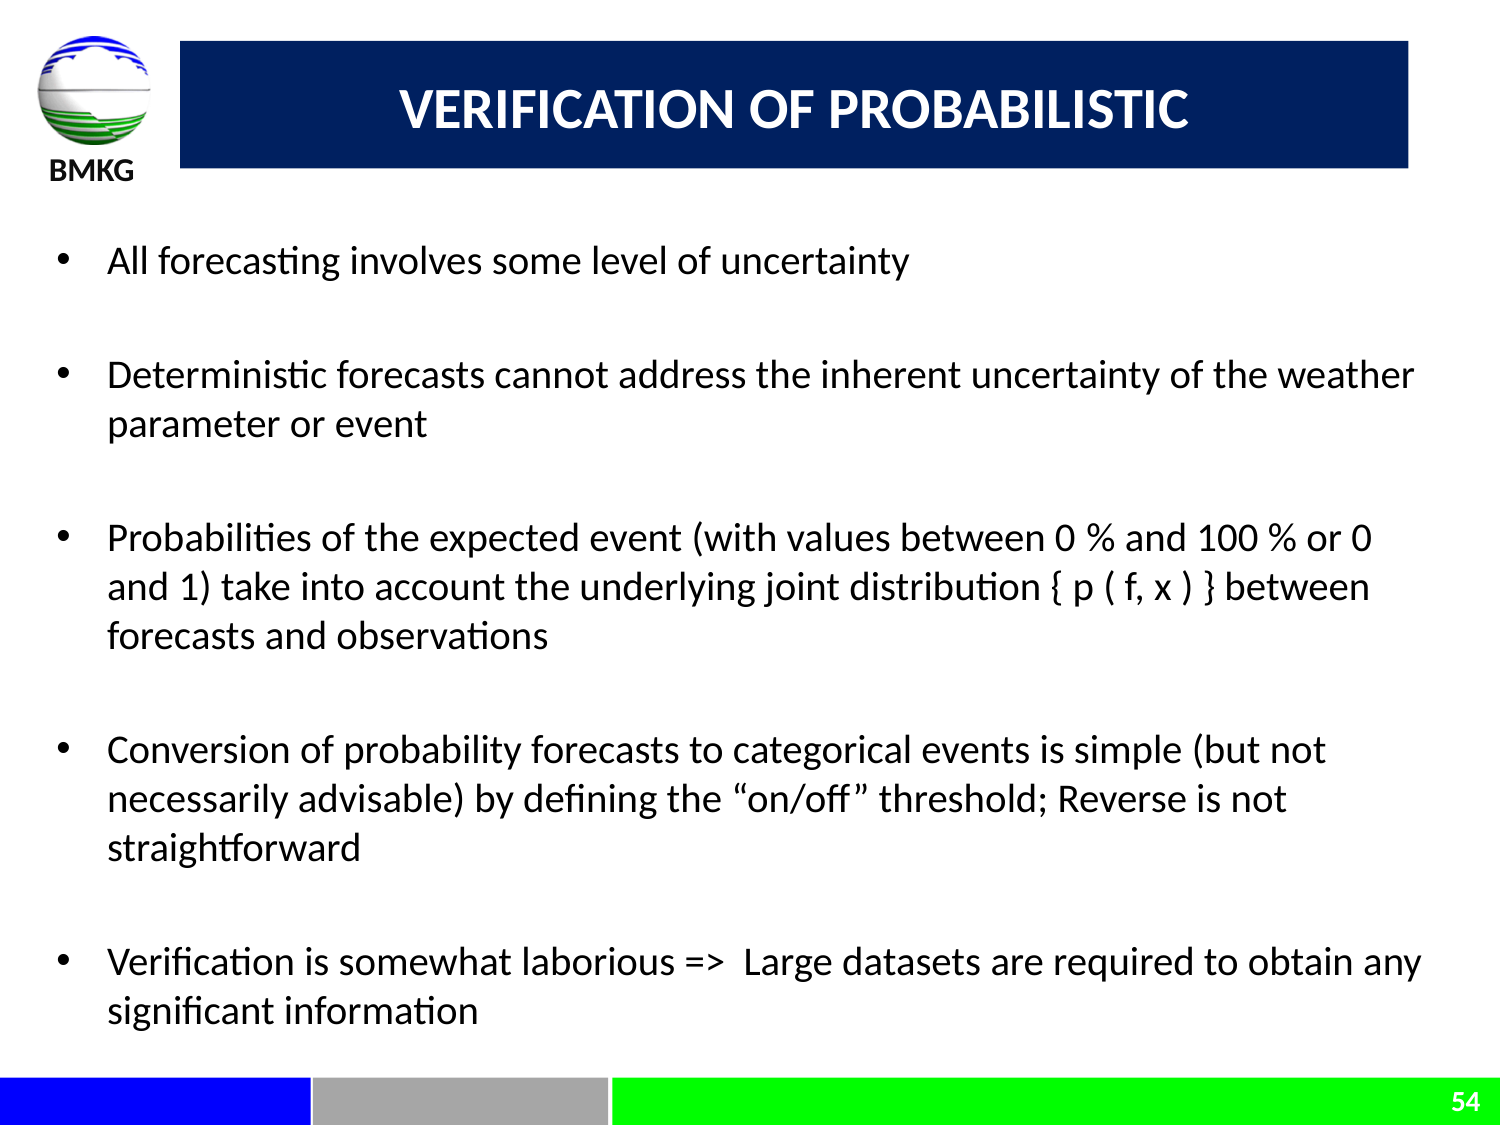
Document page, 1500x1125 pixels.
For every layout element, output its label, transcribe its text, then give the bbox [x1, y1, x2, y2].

title Verification of Probabilistic [180, 40, 1409, 169]
picture [37, 36, 151, 145]
list All forecasting involves some level of uncertainty Deterministic forecasts cannot address the inherent uncertainty of the weather parameter or event Probabilities of the expected event (with values between 0 % and 100 % or 0 and 1) take into account the underlying joint distribution { p ( f, x ) } between forecasts and observations Conversion of probability forecasts to categorical events is simple (but not necessarily advisable) by defining the “on/off” threshold; Reverse is not straightforward Verification is somewhat laborious => Large datasets are required to obtain any significant information [41, 226, 1459, 1047]
